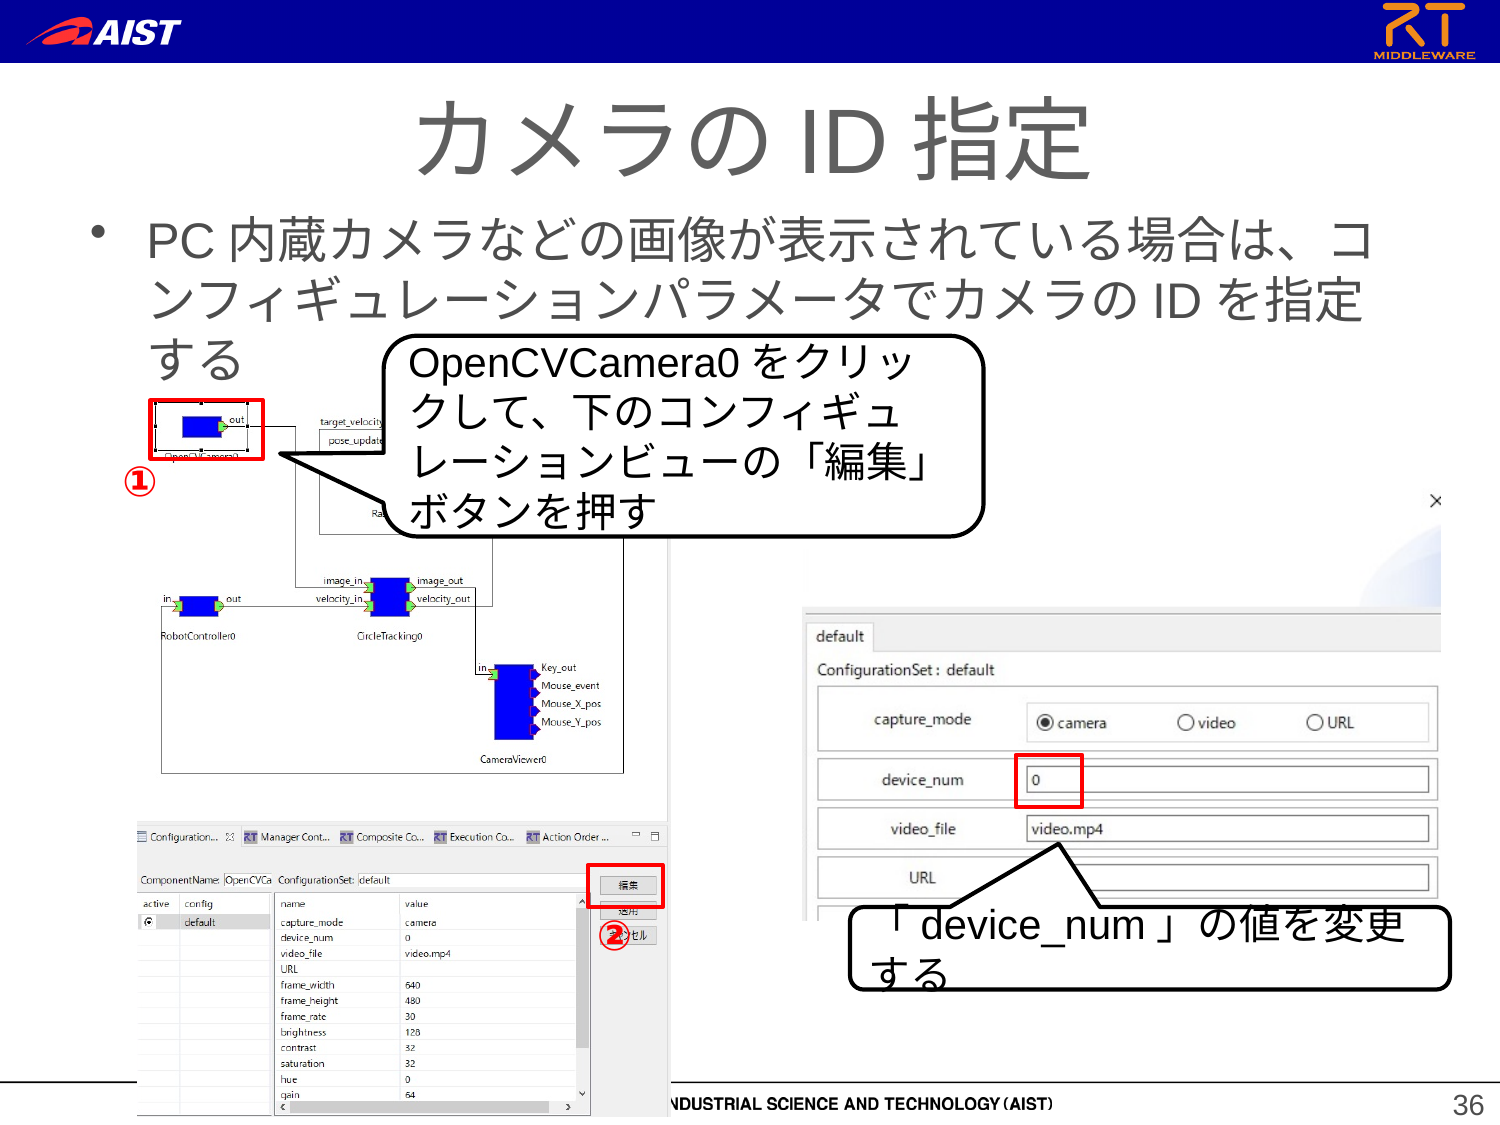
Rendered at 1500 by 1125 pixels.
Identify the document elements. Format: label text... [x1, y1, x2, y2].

picture [136, 381, 1052, 1117]
text_box 「device_num」の値を変更する [847, 908, 1453, 992]
slide_number 36 [1149, 1078, 1500, 1125]
text_box OpenCVCamera0をクリックして、下のコンフィギュレーションビューの「編集」ボタンを押す [381, 333, 986, 539]
text_box ① [107, 447, 131, 513]
picture [801, 488, 1441, 921]
picture [0, 0, 1500, 63]
list PC内蔵カメラなどの画像が表示されている場合は、コンフィギュレーションパラメータでカメラのIDを指定する [74, 200, 1393, 885]
text_box カメラのID指定 [29, 66, 1474, 208]
